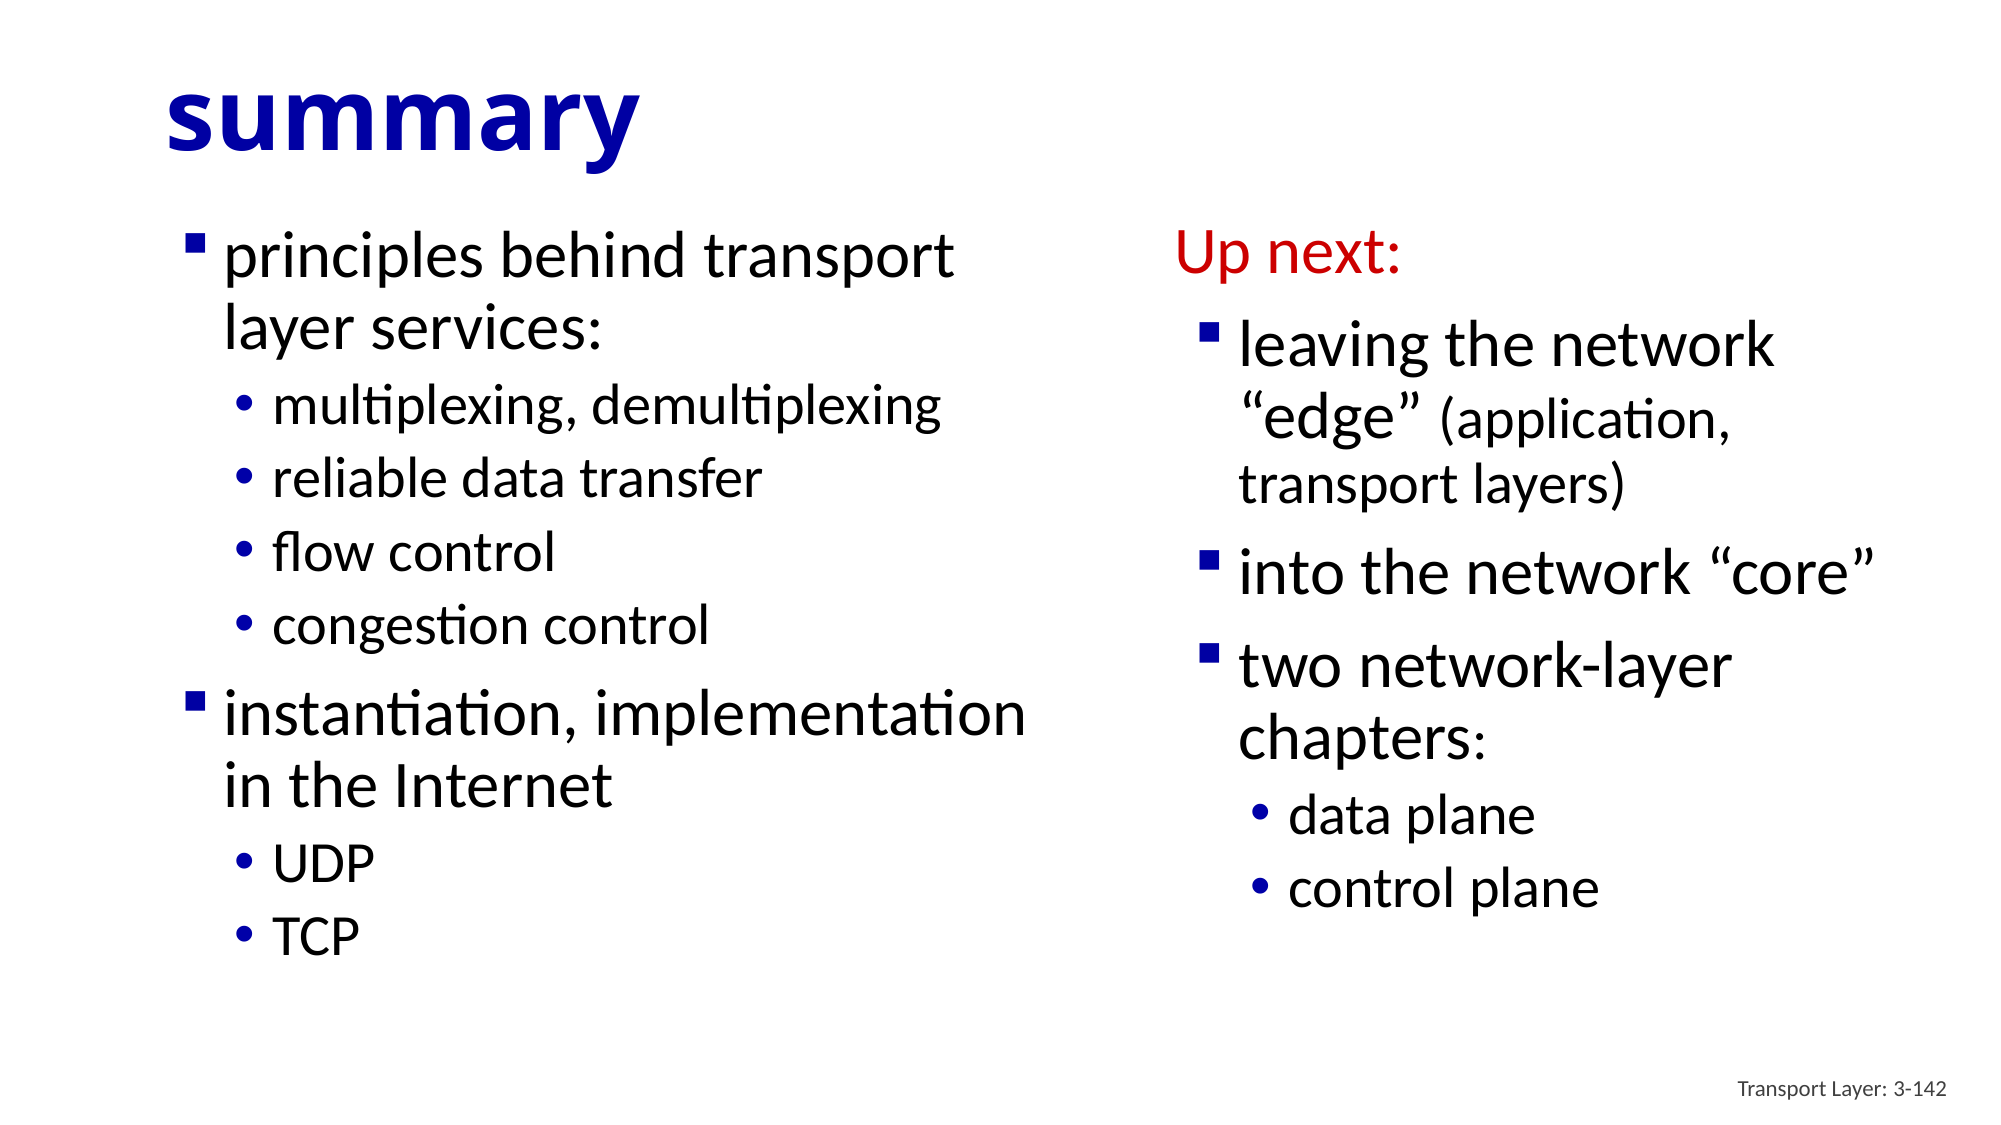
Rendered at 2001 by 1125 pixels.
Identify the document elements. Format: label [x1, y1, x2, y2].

text_box [143, 212, 1067, 1070]
text_box [1159, 208, 1936, 1003]
slide_number [1512, 1056, 1963, 1117]
title [124, 44, 1994, 192]
